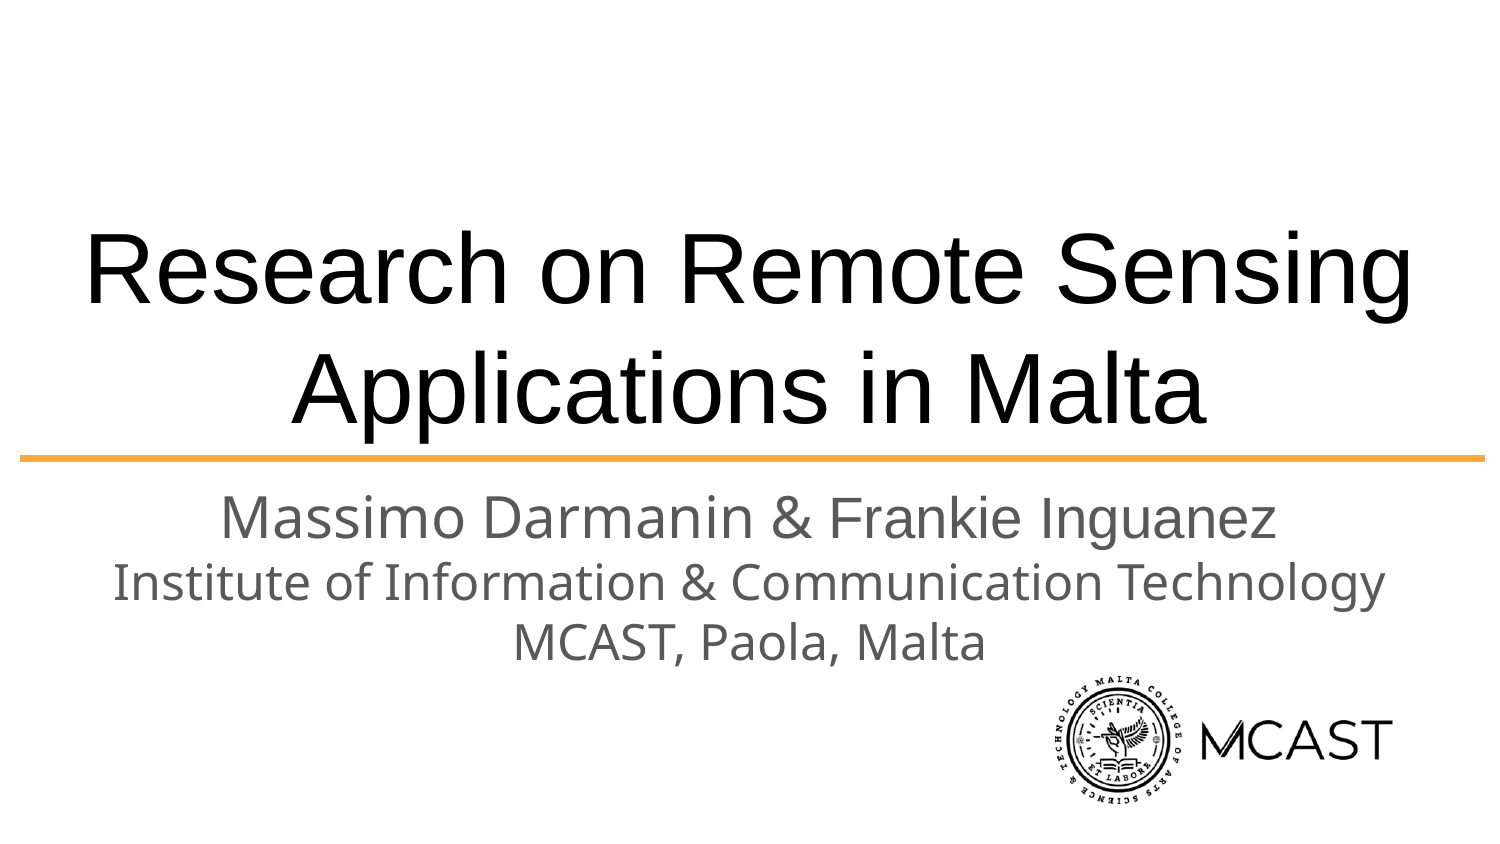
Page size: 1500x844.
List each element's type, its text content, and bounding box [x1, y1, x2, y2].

subtitle Massimo Darmanin & Frankie Inguanez Institute of Information & Communication Technology MCAST, Paola, Malta [51, 467, 1449, 814]
picture [1046, 672, 1450, 814]
title Research on Remote Sensing Applications in Malta [51, 122, 1449, 455]
